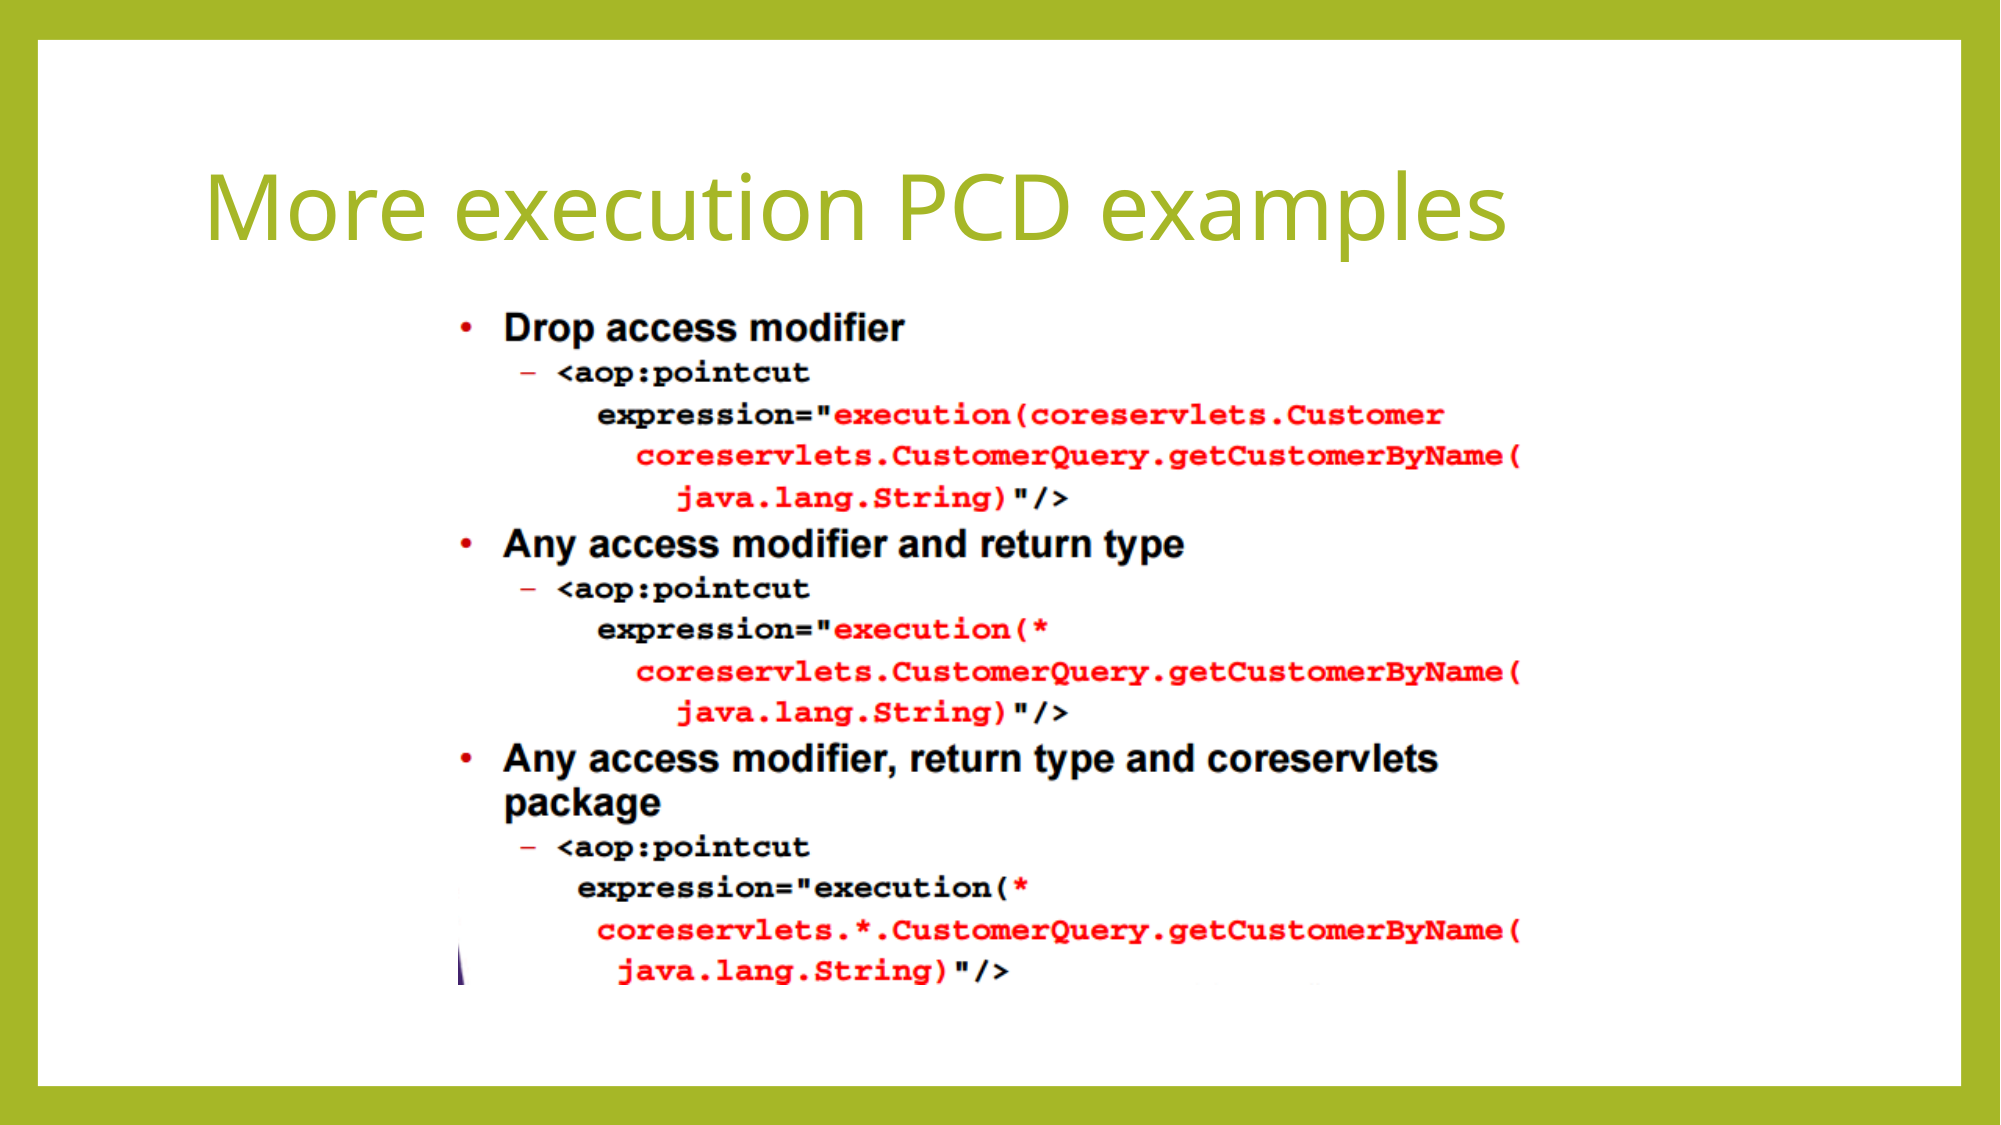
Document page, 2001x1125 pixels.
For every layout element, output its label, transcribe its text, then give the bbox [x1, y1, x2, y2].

picture [458, 299, 1542, 985]
title More execution PCD examples [187, 99, 1808, 323]
